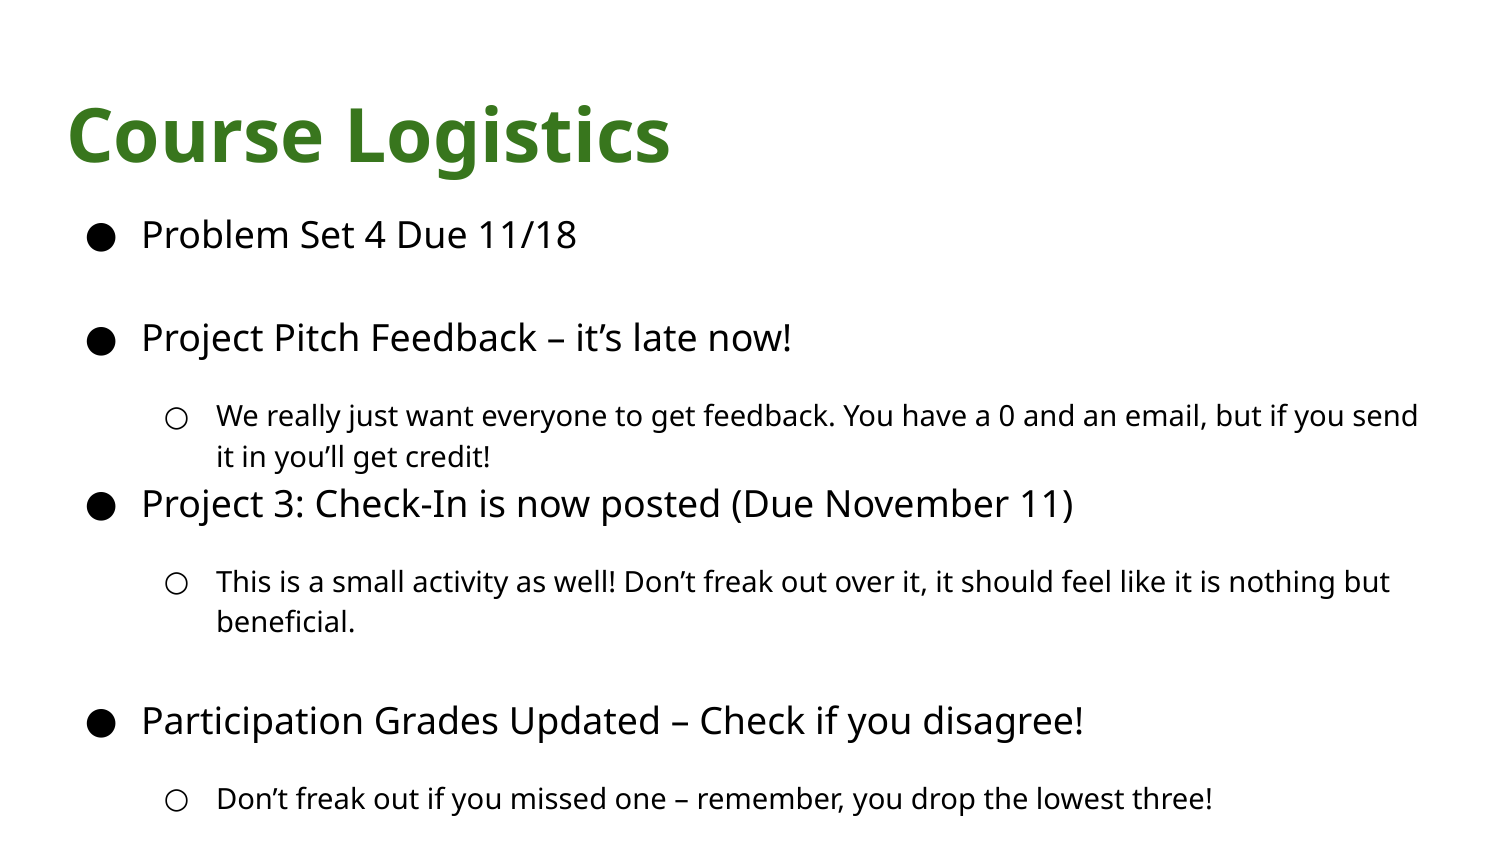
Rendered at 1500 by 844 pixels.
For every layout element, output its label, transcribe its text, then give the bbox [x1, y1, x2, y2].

list Problem Set 4 Due 11/18 Project Pitch Feedback – it’s late now! We really just want everyone to get feedback. You have a 0 and an email, but if you send it in you’ll get credit! Project 3: Check-In is now posted (Due November 11) This is a small activity as well! Don’t freak out over it, it should feel like it is nothing but beneficial. Participation Grades Updated – Check if you disagree! Don’t freak out if you missed one – remember, you drop the lowest three! [51, 189, 1449, 844]
title Course Logistics [51, 72, 1449, 167]
